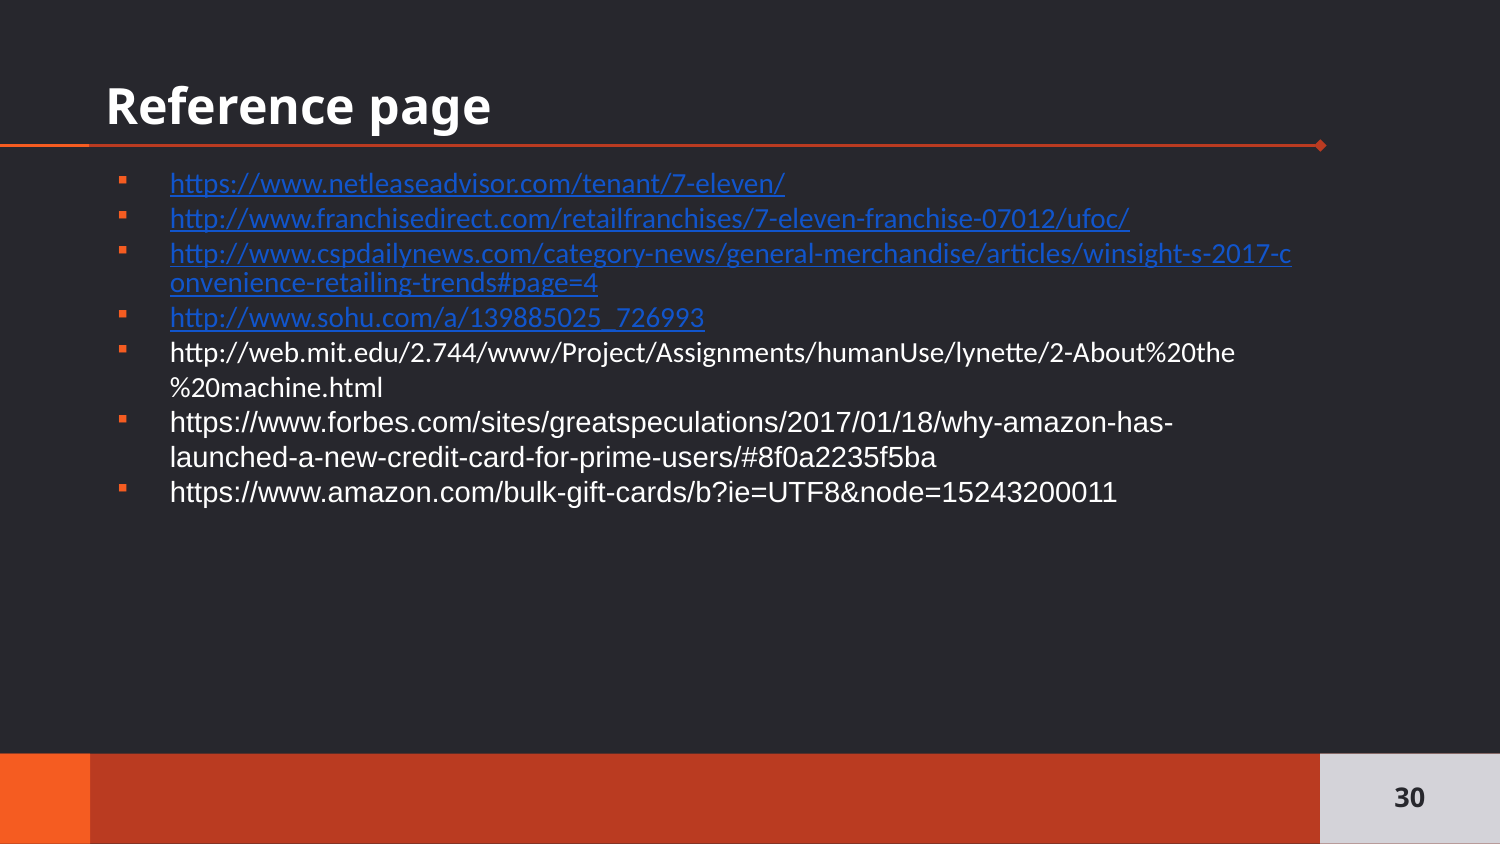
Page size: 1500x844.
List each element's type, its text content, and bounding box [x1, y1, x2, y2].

title Reference page [90, 59, 1320, 150]
slide_number ‹#› [1320, 753, 1500, 844]
list https://www.netleaseadvisor.com/tenant/7-eleven/ http://www.franchisedirect.com/retailfranchises/7-eleven-franchise-07012/ufoc/ http://www.cspdailynews.com/category-news/general-merchandise/articles/winsight-s-2017-convenience-retailing-trends#page=4 http://www.sohu.com/a/139885025_726993 http://web.mit.edu/2.744/www/Project/Assignments/humanUse/lynette/2-About%20the%20machine.html https://www.forbes.com/sites/greatspeculations/2017/01/18/why-amazon-has-launched-a-new-credit-card-for-prime-users/#8f0a2235f5ba https://www.amazon.com/bulk-gift-cards/b?ie=UTF8&node=15243200011 [79, 149, 1310, 707]
